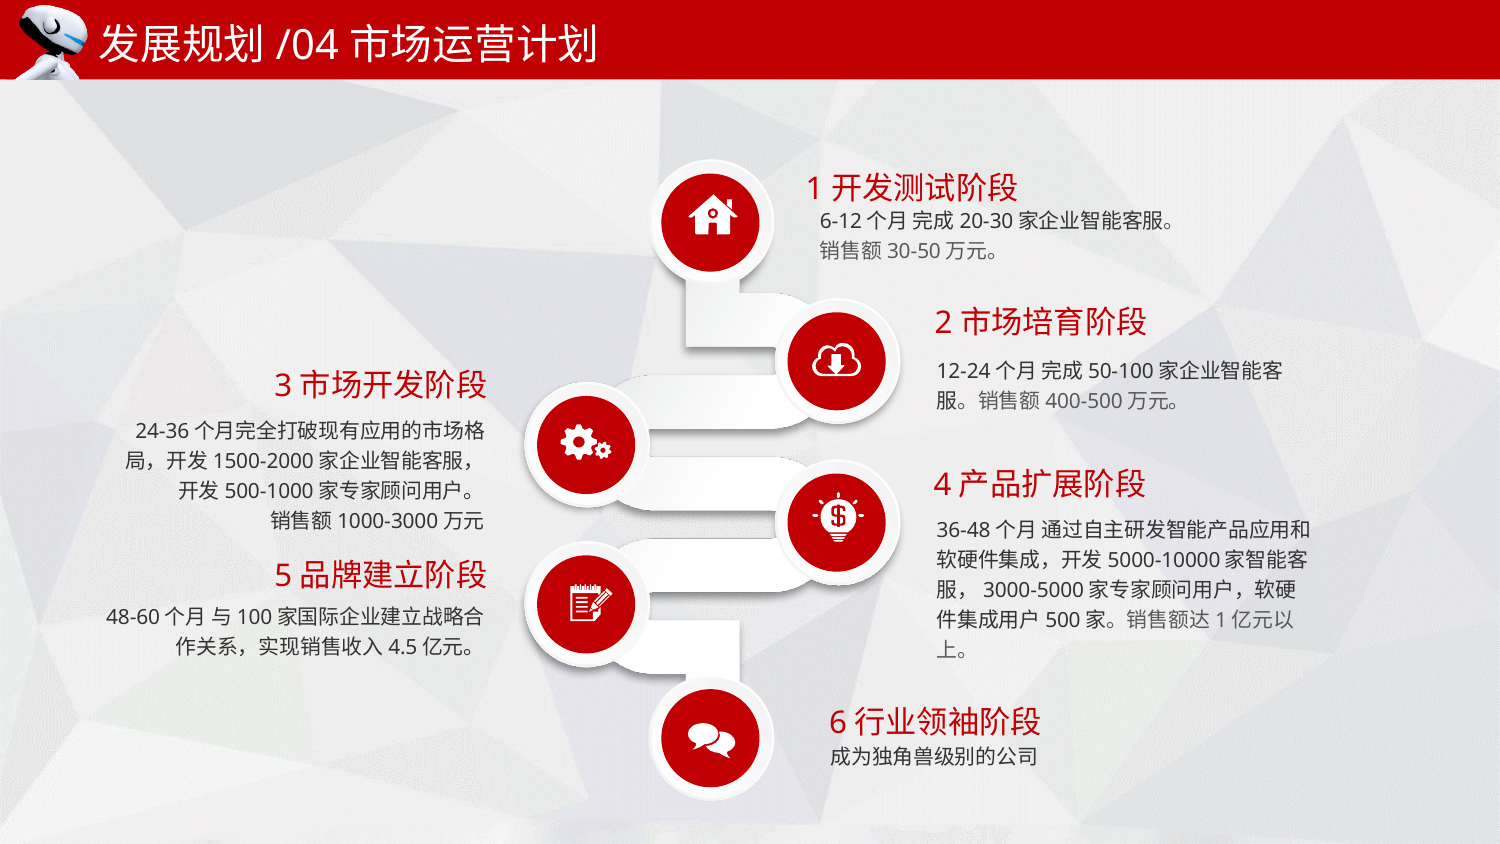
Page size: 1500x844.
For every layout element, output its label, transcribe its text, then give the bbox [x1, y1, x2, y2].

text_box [648, 674, 775, 801]
text_box 6-12个月 完成20-30家企业智能客服。销售额30-50万元。 [955, 197, 1210, 268]
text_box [774, 297, 901, 424]
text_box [812, 491, 865, 542]
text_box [524, 540, 651, 667]
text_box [524, 381, 651, 508]
text_box 5品牌建立阶段 [263, 550, 467, 593]
text_box 1开发测试阶段 [955, 162, 1030, 197]
text_box 4产品扩展阶段 [955, 459, 1158, 508]
text_box 3市场开发阶段 [263, 359, 467, 407]
picture [0, 81, 1500, 844]
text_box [560, 424, 612, 460]
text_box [687, 722, 736, 759]
text_box 6行业领袖阶段 [955, 697, 1054, 733]
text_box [648, 159, 775, 286]
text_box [774, 459, 901, 586]
text_box 36-48个月 通过自主研发智能产品应用和软硬件集成，开发5000-10000家智能客服，3000-5000家专家顾问用户，软硬件集成用户500家。销售额达1亿元以上。 [955, 506, 1326, 667]
text_box 发展规划/04市场运营计划 [104, 10, 668, 76]
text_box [570, 584, 613, 622]
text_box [688, 194, 738, 235]
text_box 24-36个月完全打破现有应用的市场格局，开发1500-2000家企业智能客服， 开发500-1000家专家顾问用户。 销售额1000-3000万元 [83, 407, 467, 569]
text_box [98, 0, 1500, 81]
text_box 2市场培育阶段 [955, 296, 1159, 346]
picture [0, 1, 101, 80]
text_box 48-60个月 与100家国际企业建立战略合作关系，实现销售收入4.5亿元。 [76, 593, 467, 665]
text_box 12-24个月 完成50-100家企业智能客服。销售额400-500万元。 [955, 347, 1326, 418]
text_box 成为独角兽级别的公司 [955, 733, 1220, 774]
